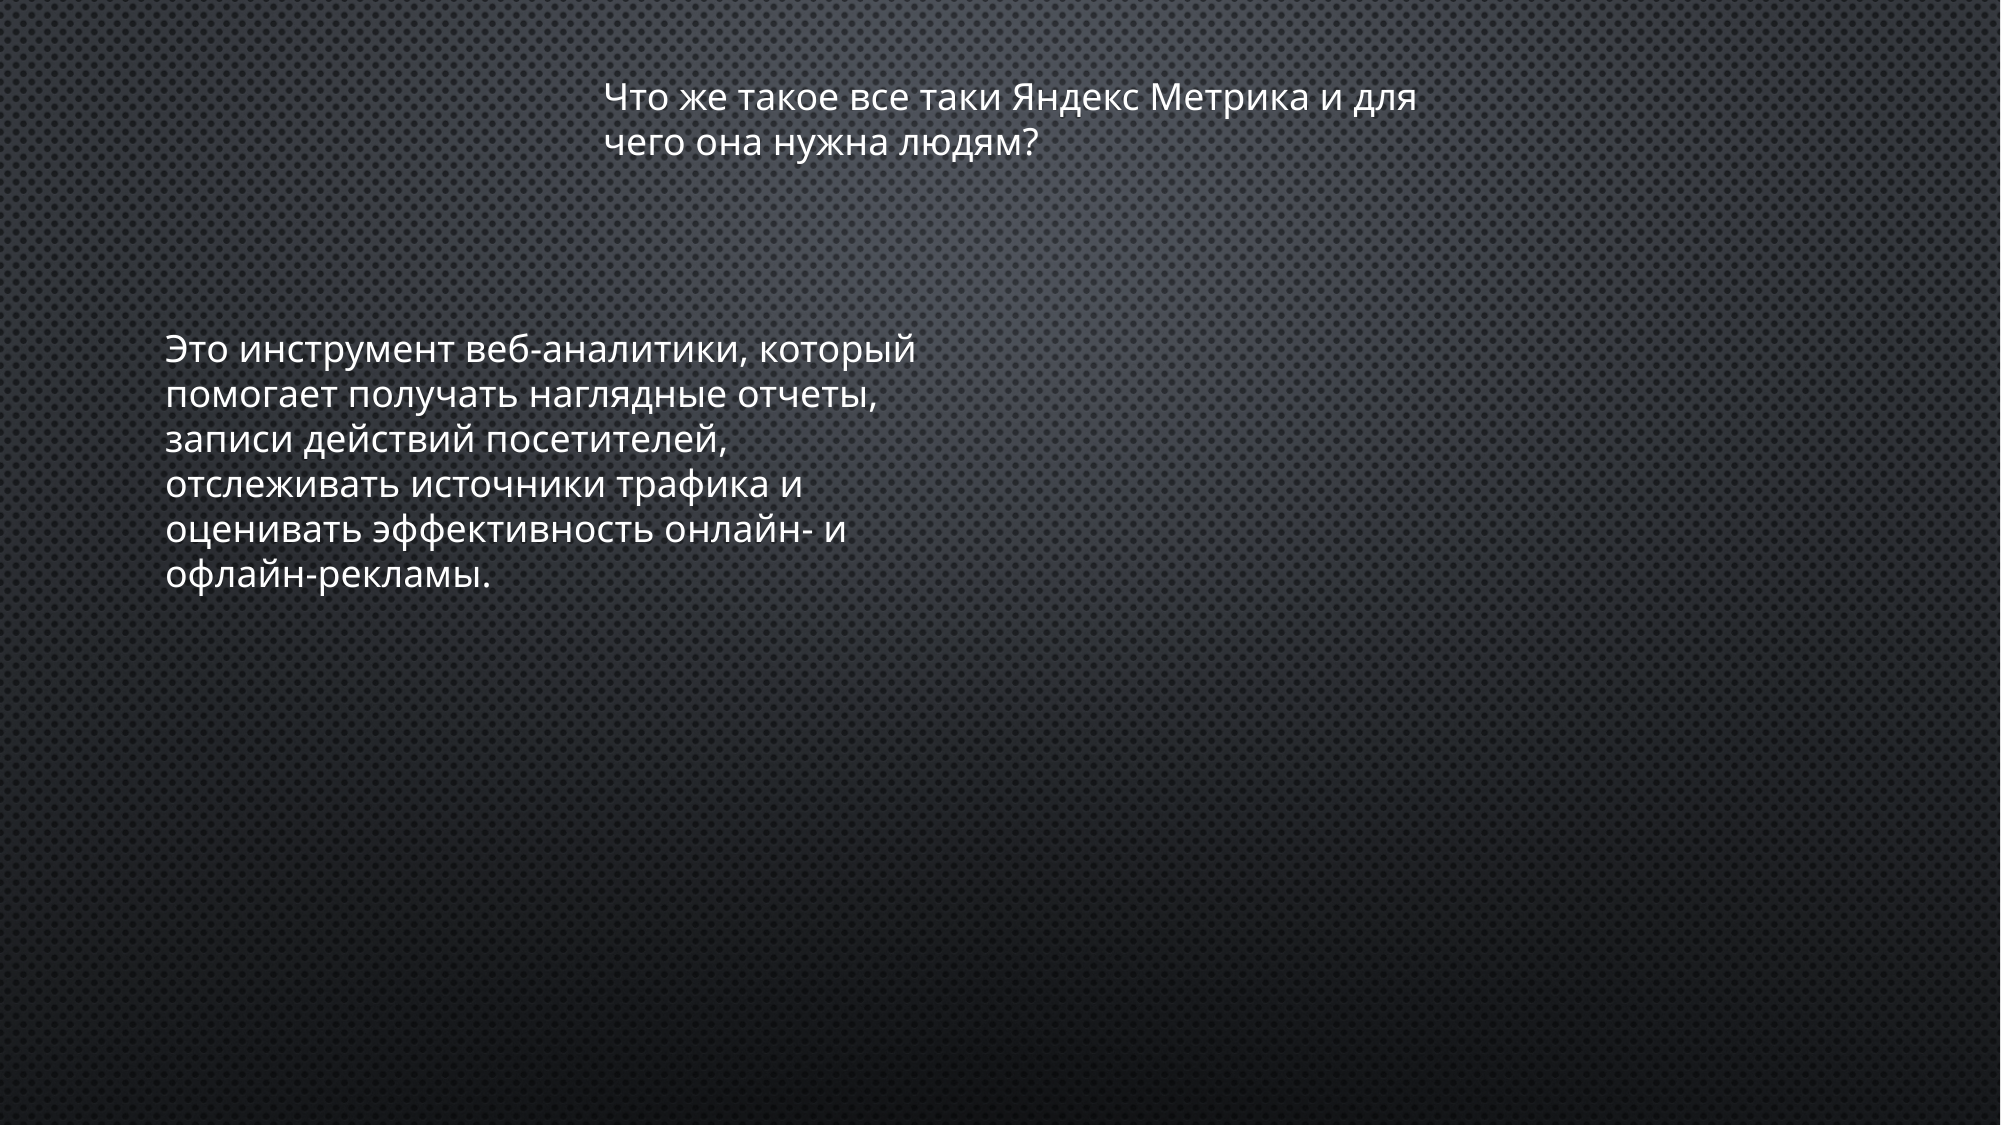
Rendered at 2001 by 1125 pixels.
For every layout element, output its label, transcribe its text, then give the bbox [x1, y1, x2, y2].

text_box Это инструмент веб-аналитики, который помогает получать наглядные отчеты, записи действий посетителей, отслеживать источники трафика и оценивать эффективность онлайн- и офлайн-рекламы. [150, 317, 942, 603]
text_box Что же такое все таки Яндекс Метрика и для чего она нужна людям? [588, 65, 1498, 171]
